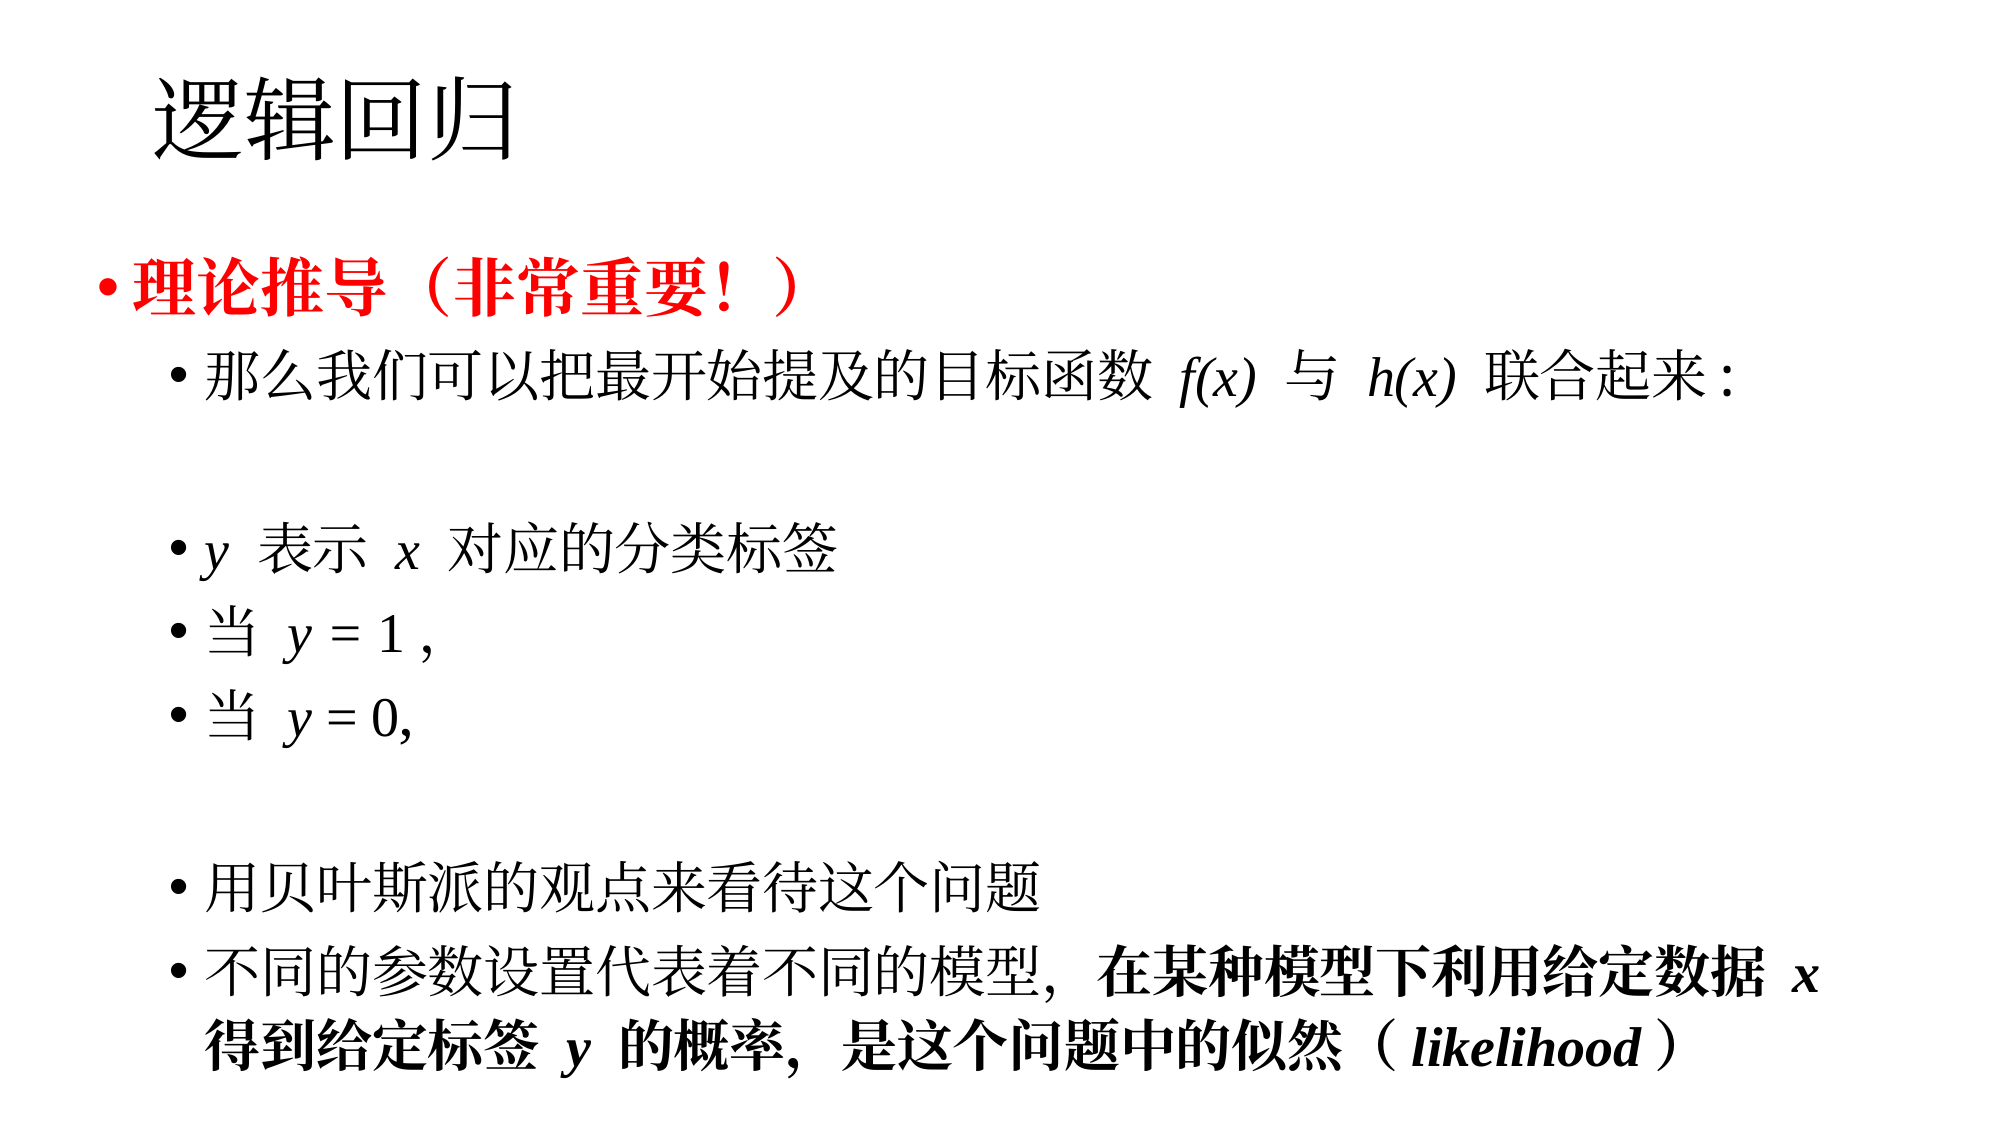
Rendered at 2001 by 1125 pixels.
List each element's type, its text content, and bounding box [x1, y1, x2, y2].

title 逻辑回归 [137, 15, 1863, 233]
